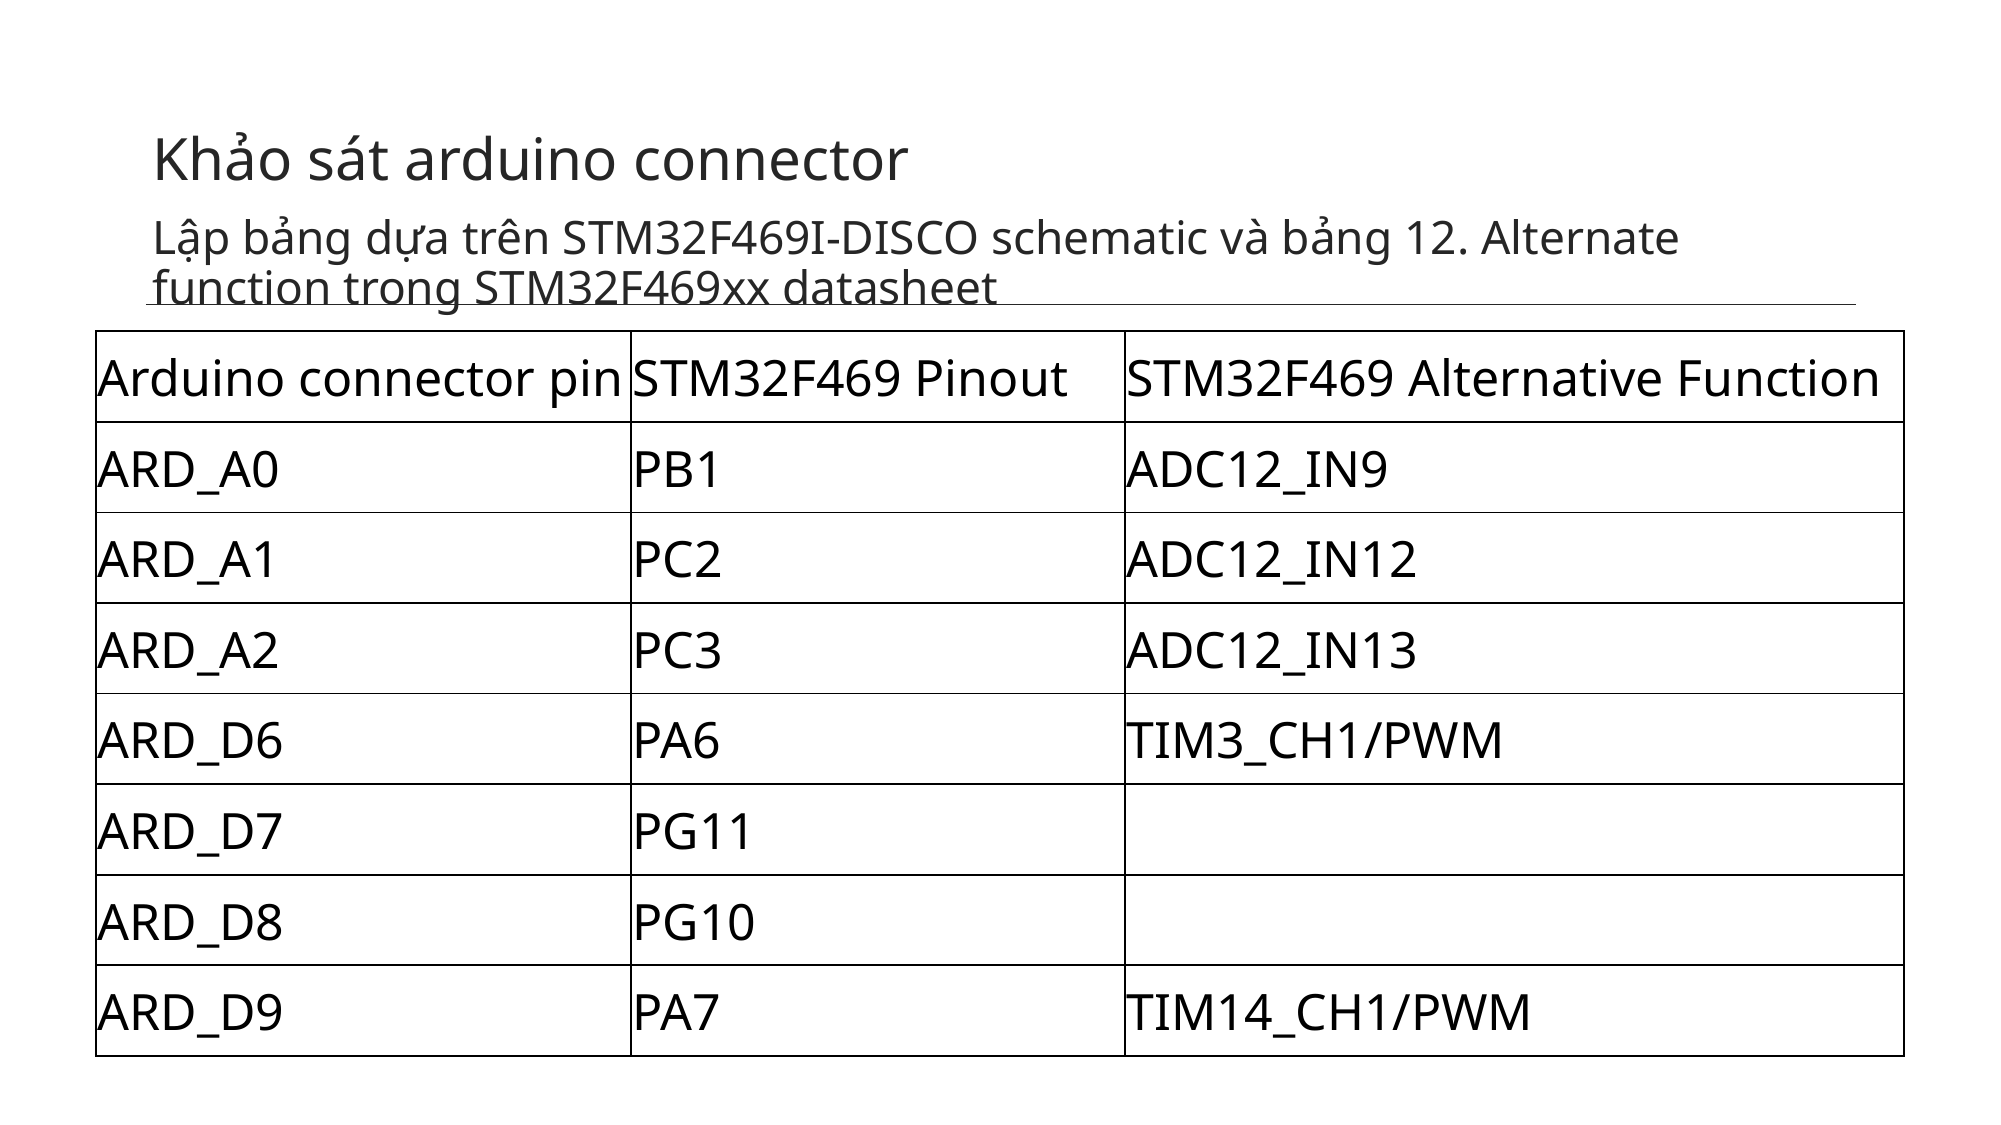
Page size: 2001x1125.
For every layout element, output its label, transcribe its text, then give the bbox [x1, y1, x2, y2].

table_header STM32F469 Pinout [632, 332, 1124, 421]
title Khảo sát arduino connector [137, 104, 1863, 207]
table_cell TIM3_CH1/PWM [1126, 694, 1903, 783]
table_header Arduino connector pin [97, 332, 630, 421]
table_cell [1126, 785, 1903, 874]
table_cell ARD_D7 [97, 785, 630, 874]
table_cell PG10 [632, 876, 1124, 964]
table_cell PC3 [632, 604, 1124, 693]
table_cell ARD_D9 [97, 966, 630, 1055]
table_cell ARD_D8 [97, 876, 630, 964]
table_cell PA7 [632, 966, 1124, 1055]
table_header STM32F469 Alternative Function [1126, 332, 1903, 421]
table_cell ADC12_IN13 [1126, 604, 1903, 693]
list Lập bảng dựa trên STM32F469I-DISCO schematic và bảng 12. Alternate function trong STM32F469xx datasheet [137, 207, 1863, 322]
table_cell PG11 [632, 785, 1124, 874]
table_cell TIM14_CH1/PWM [1126, 966, 1903, 1055]
table_cell PB1 [632, 423, 1124, 512]
table_cell PC2 [632, 513, 1124, 602]
table_cell ARD_A1 [97, 513, 630, 602]
table_cell ADC12_IN12 [1126, 513, 1903, 602]
table_cell ARD_D6 [97, 694, 630, 783]
table_cell [1126, 876, 1903, 964]
table_cell ADC12_IN9 [1126, 423, 1903, 512]
table_cell ARD_A0 [97, 423, 630, 512]
table_cell ARD_A2 [97, 604, 630, 693]
table_cell PA6 [632, 694, 1124, 783]
